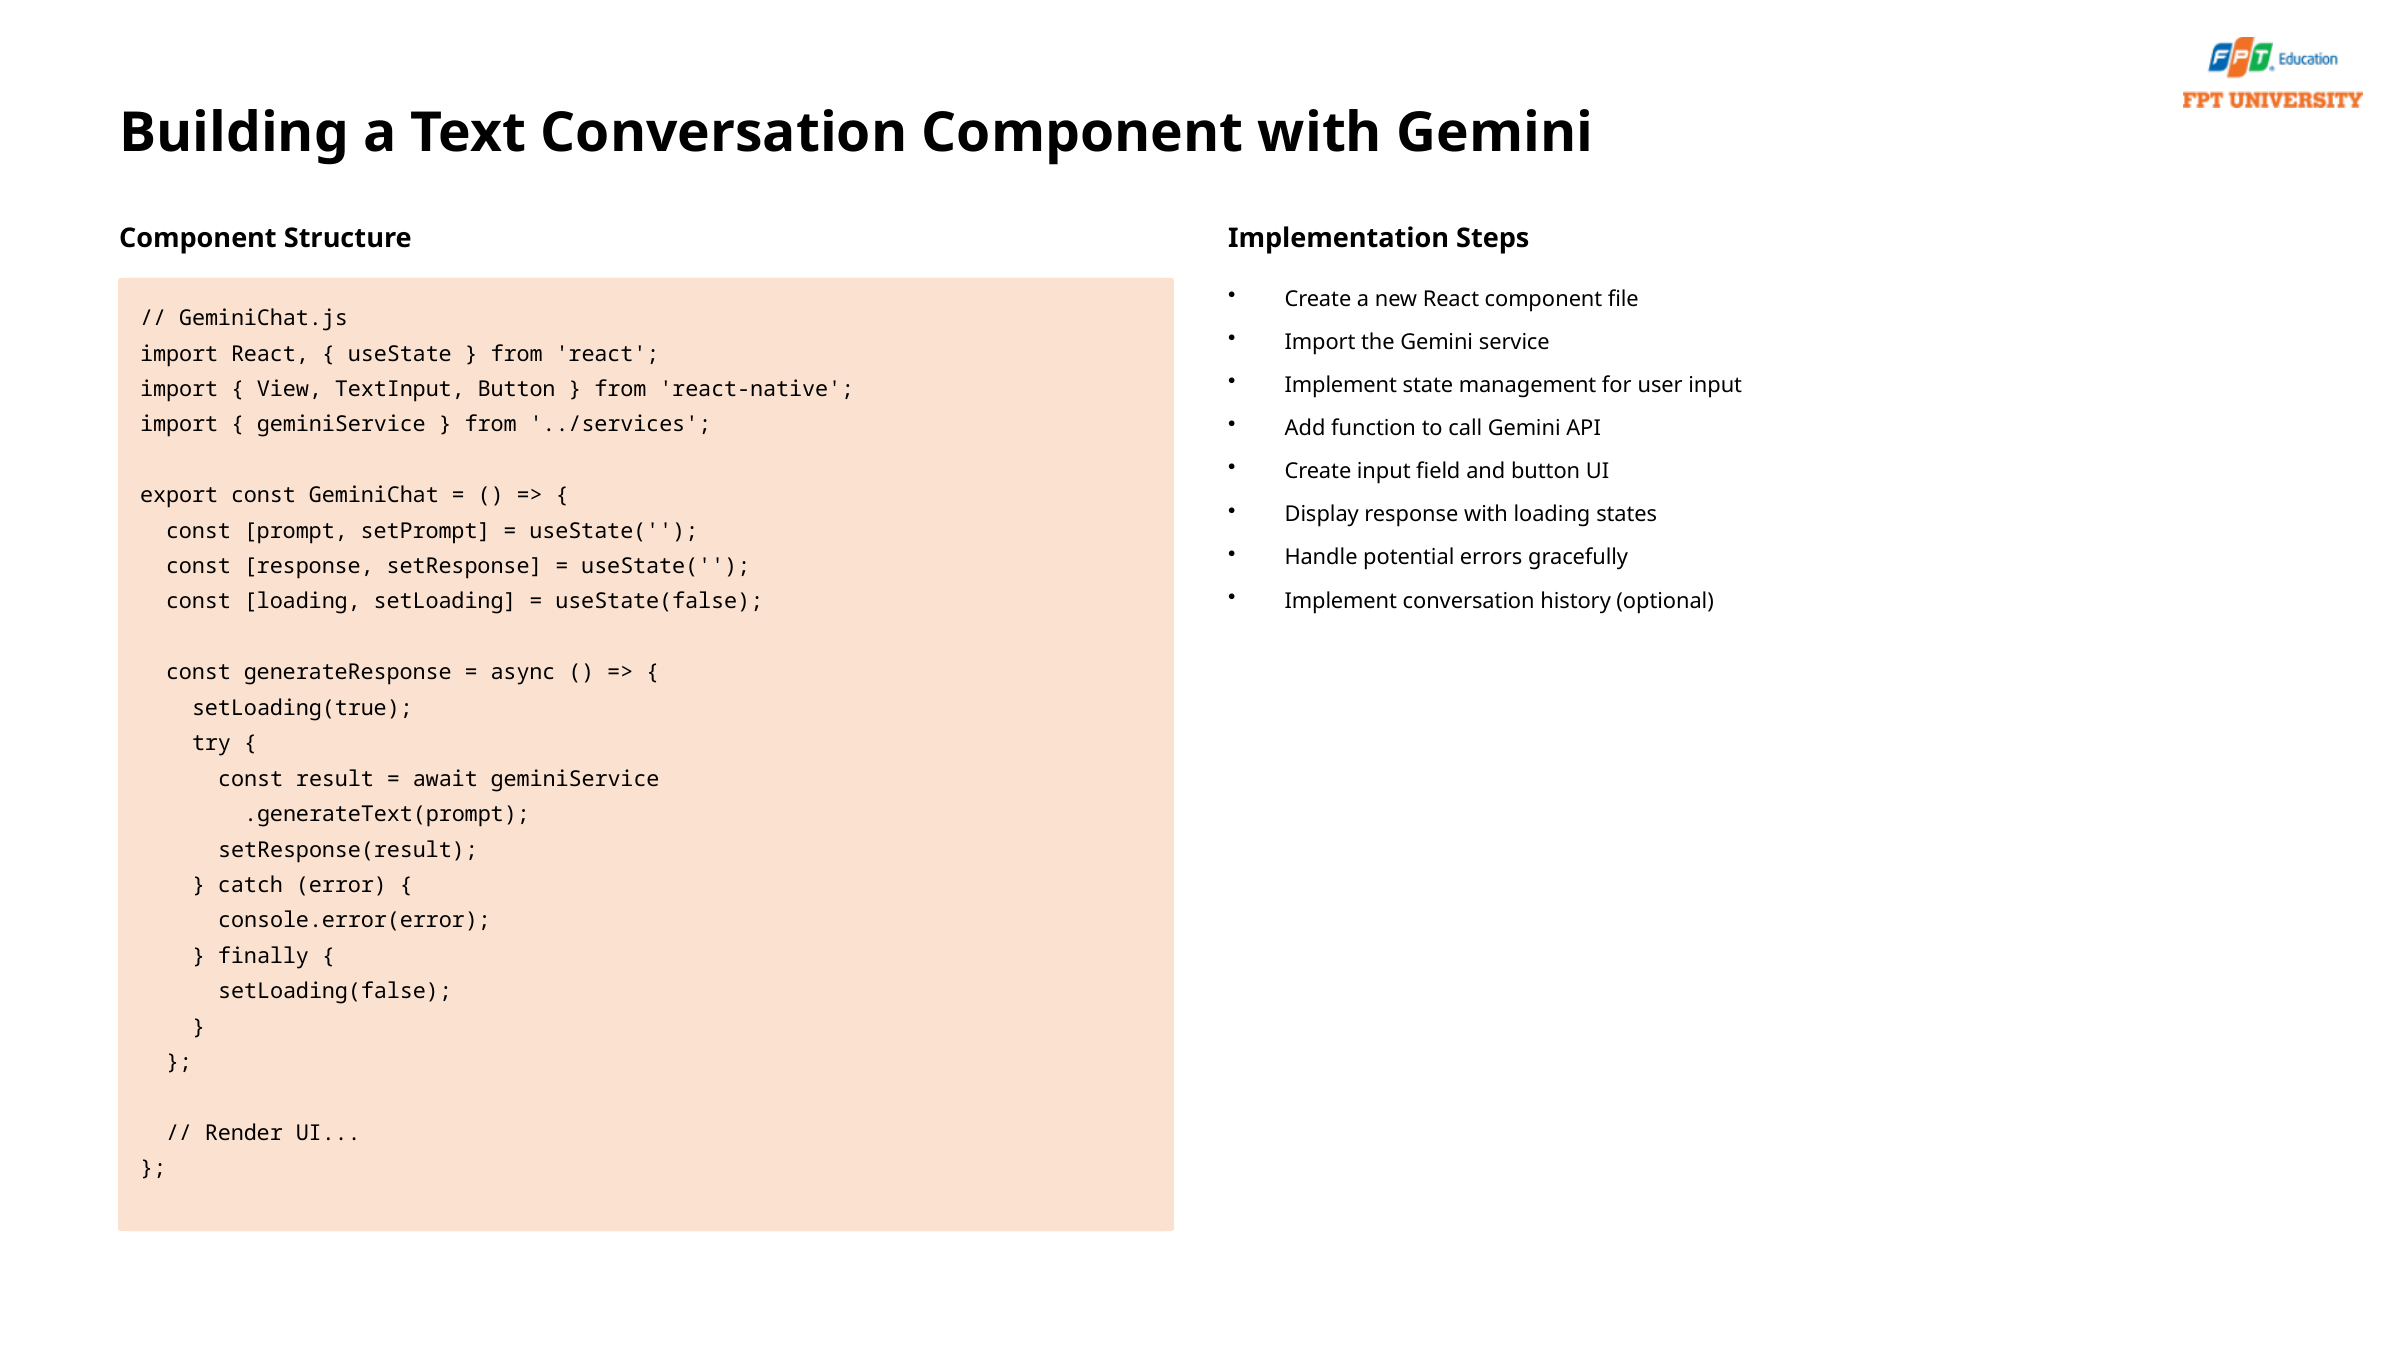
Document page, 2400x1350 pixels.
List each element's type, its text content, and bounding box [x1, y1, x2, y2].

text_box Handle potential errors gracefully [1228, 533, 2283, 570]
picture [2182, 37, 2363, 108]
text_box Implementation Steps [1228, 218, 1524, 253]
text_box Implement conversation history (optional) [1228, 576, 2283, 613]
text_box Implement state management for user input [1228, 361, 2283, 397]
text_box Add function to call Gemini API [1228, 404, 2283, 440]
text_box Create a new React component file [1228, 275, 2283, 311]
text_box Building a Text Conversation Component with Gemini [119, 93, 1554, 163]
text_box Import the Gemini service [1228, 318, 2283, 354]
text_box // GeminiChat.js import React, { useState } from 'react'; import { View, TextInput, Button } from 'react-native'; import { geminiService } from '../services'; export const GeminiChat = () => { const [prompt, setPrompt] = useState(''); const [response, setResponse] = useState(''); const [loading, setLoading] = useState(false); const generateResponse = async () => { setLoading(true); try { const result = await geminiService .generateText(prompt); setResponse(result); } catch (error) { console.error(error); } finally { setLoading(false); } }; // Render UI... }; [140, 294, 1152, 1215]
text_box [118, 277, 1175, 1232]
text_box Create input field and button UI [1228, 447, 2283, 483]
text_box Component Structure [119, 218, 412, 253]
text_box Display response with loading states [1228, 490, 2283, 527]
